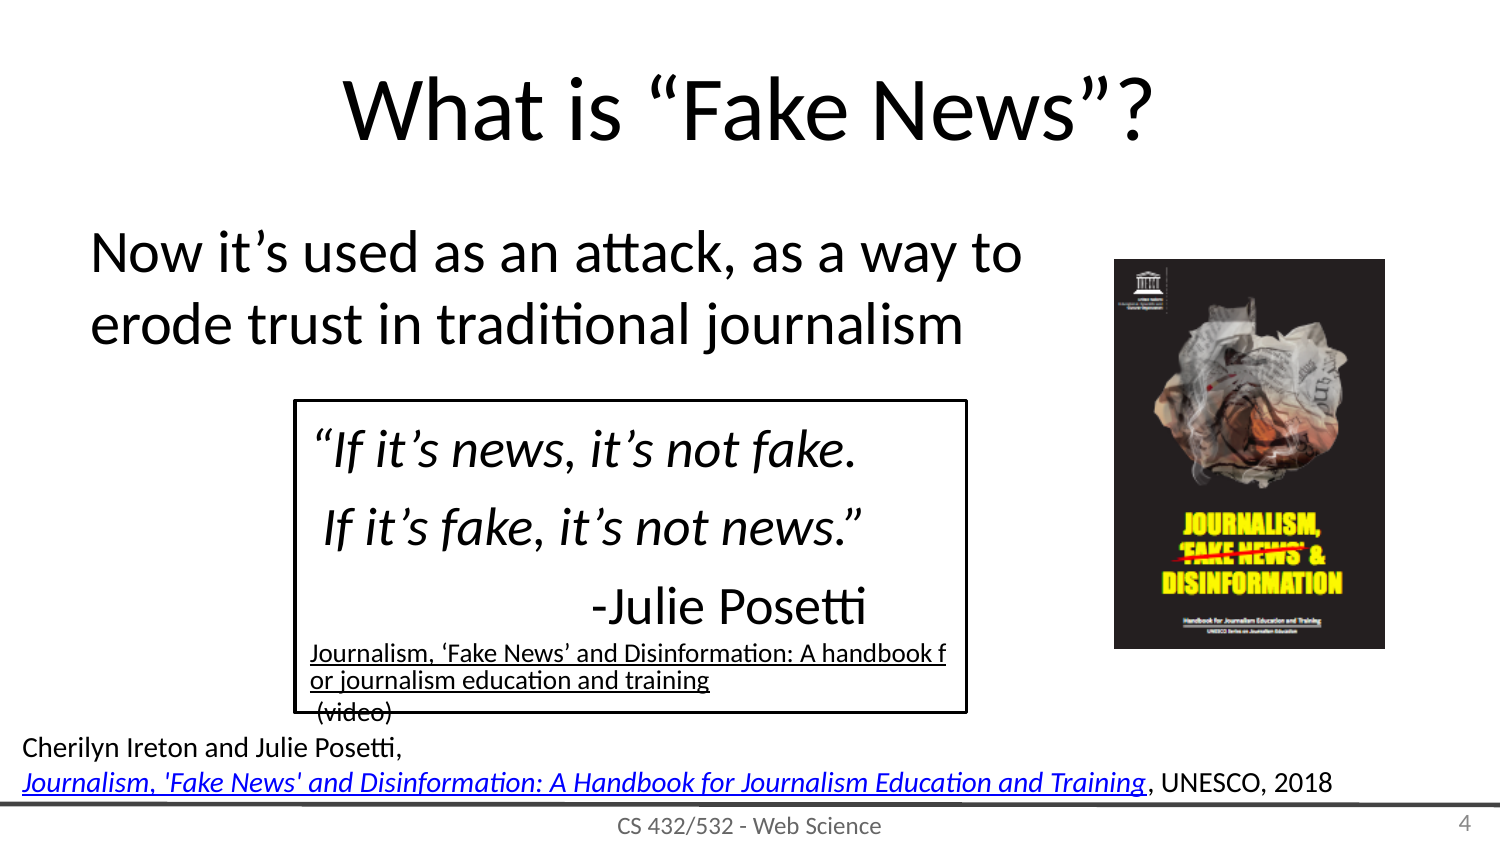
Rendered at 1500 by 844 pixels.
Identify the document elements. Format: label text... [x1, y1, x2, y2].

picture [1114, 258, 1385, 649]
list Now it’s used as an attack, as a way to erode trust in traditional journalism [75, 196, 1090, 338]
title What is “Fake News”? [75, 33, 1425, 175]
text_box Cherilyn Ireton and Julie Posetti, Journalism, 'Fake News' and Disinformation: A Handbook for Journalism Education and Training, UNESCO, 2018 [7, 712, 1425, 799]
slide_number ‹#› [1136, 798, 1487, 844]
text_box “If it’s news, it’s not fake. If it’s fake, it’s not news.” -Julie Posetti Journalism, ‘Fake News’ and Disinformation: A handbook for journalism education and training (video) [295, 400, 967, 712]
